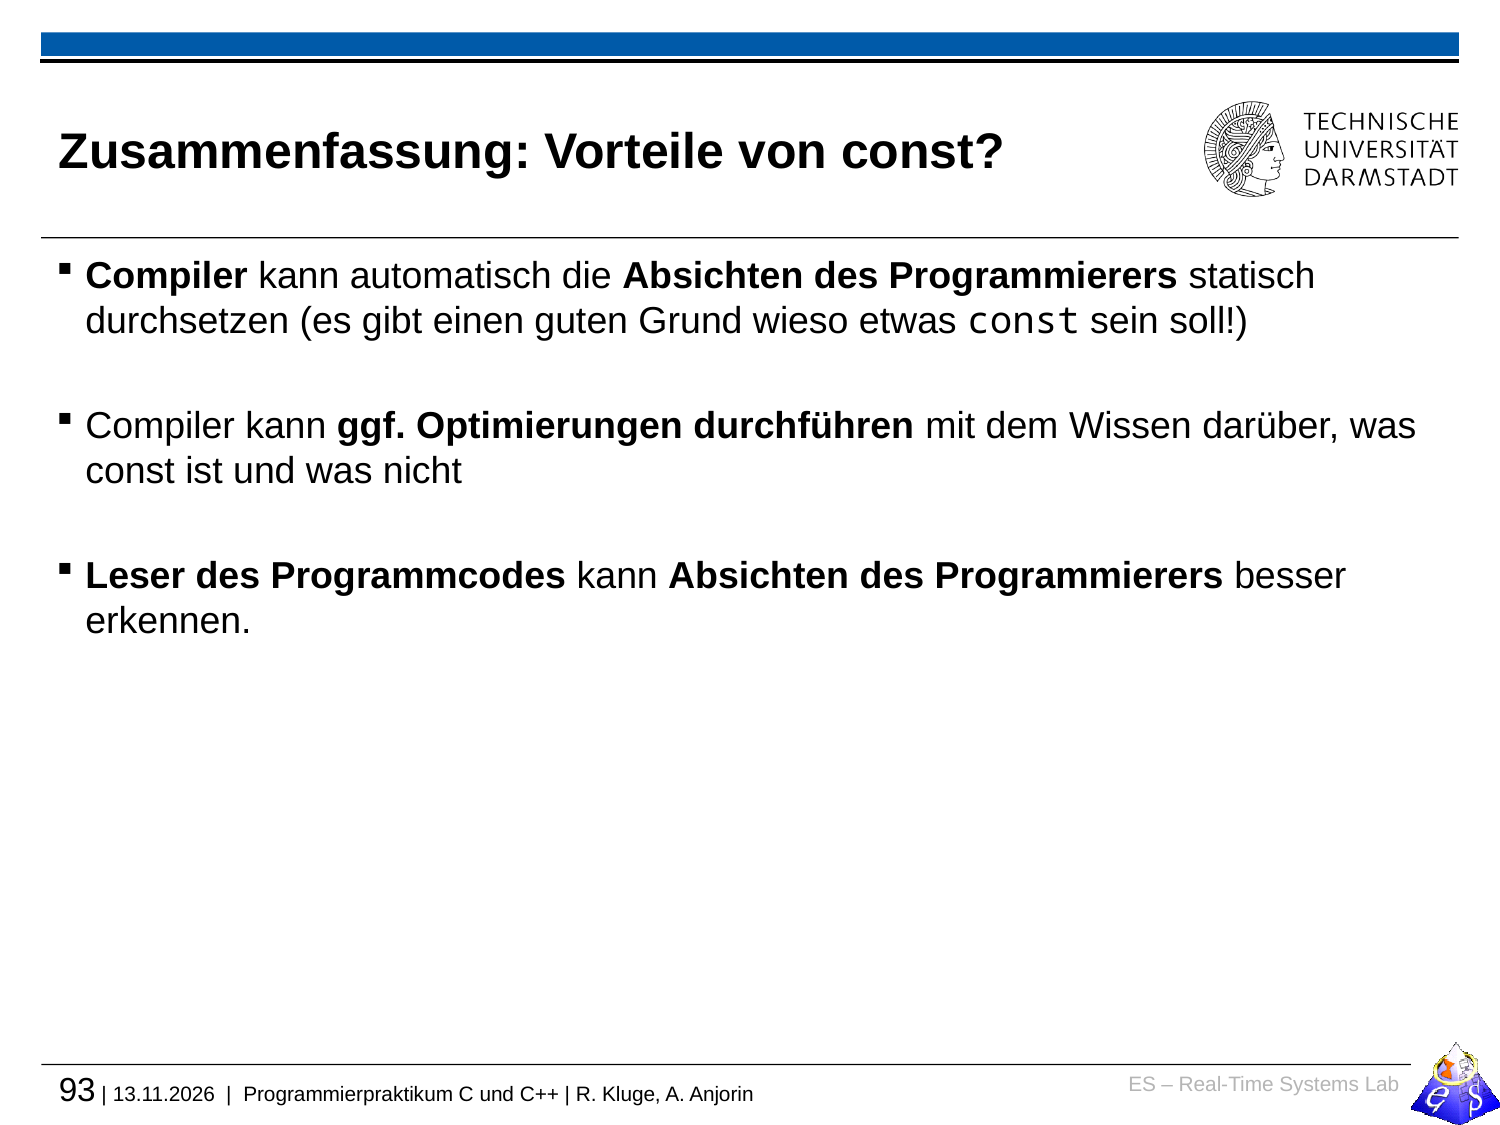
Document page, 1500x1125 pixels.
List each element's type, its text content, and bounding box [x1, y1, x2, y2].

title Zusammenfassung: Vorteile von const? [58, 80, 1187, 218]
picture [1411, 1041, 1500, 1125]
picture [1187, 84, 1483, 214]
list Compiler kann automatisch die Absichten des Programmierers statisch durchsetzen (es gibt einen guten Grund wieso etwas const sein soll!) Compiler kann ggf. Optimierungen durchführen mit dem Wissen darüber, was const ist und was nicht Leser des Programmcodes kann Absichten des Programmierers besser erkennen. [41, 243, 1459, 1059]
